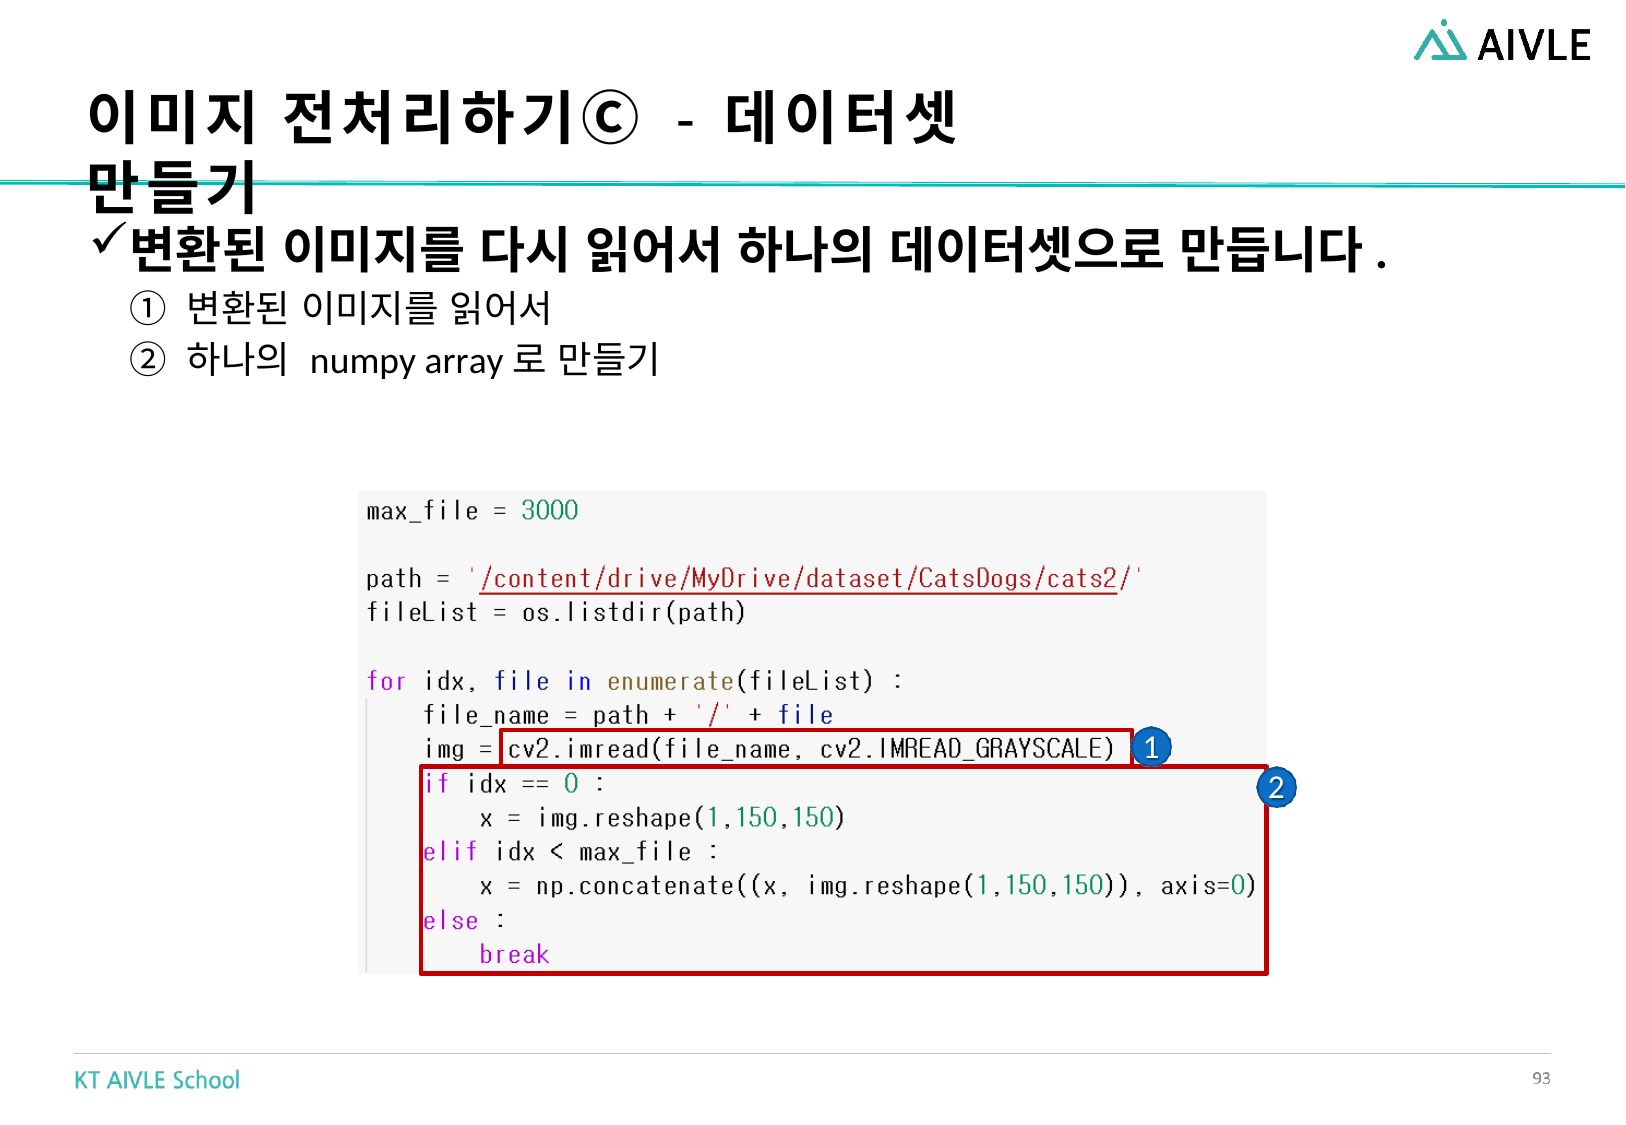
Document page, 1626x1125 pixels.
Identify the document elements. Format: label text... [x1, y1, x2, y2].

picture [1533, 1071, 1551, 1084]
title 이미지 전처리하기Ⓒ - 데이터셋 만들기 [83, 79, 1037, 269]
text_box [358, 491, 1309, 977]
picture [74, 1069, 239, 1090]
text_box 변환된 이미지를 다시 읽어서 하나의 데이터셋으로 만듭니다. ① 변환된 이미지를 읽어서 ② 하나의 numpy array로 만들기 [86, 207, 1463, 381]
picture [1414, 19, 1590, 60]
